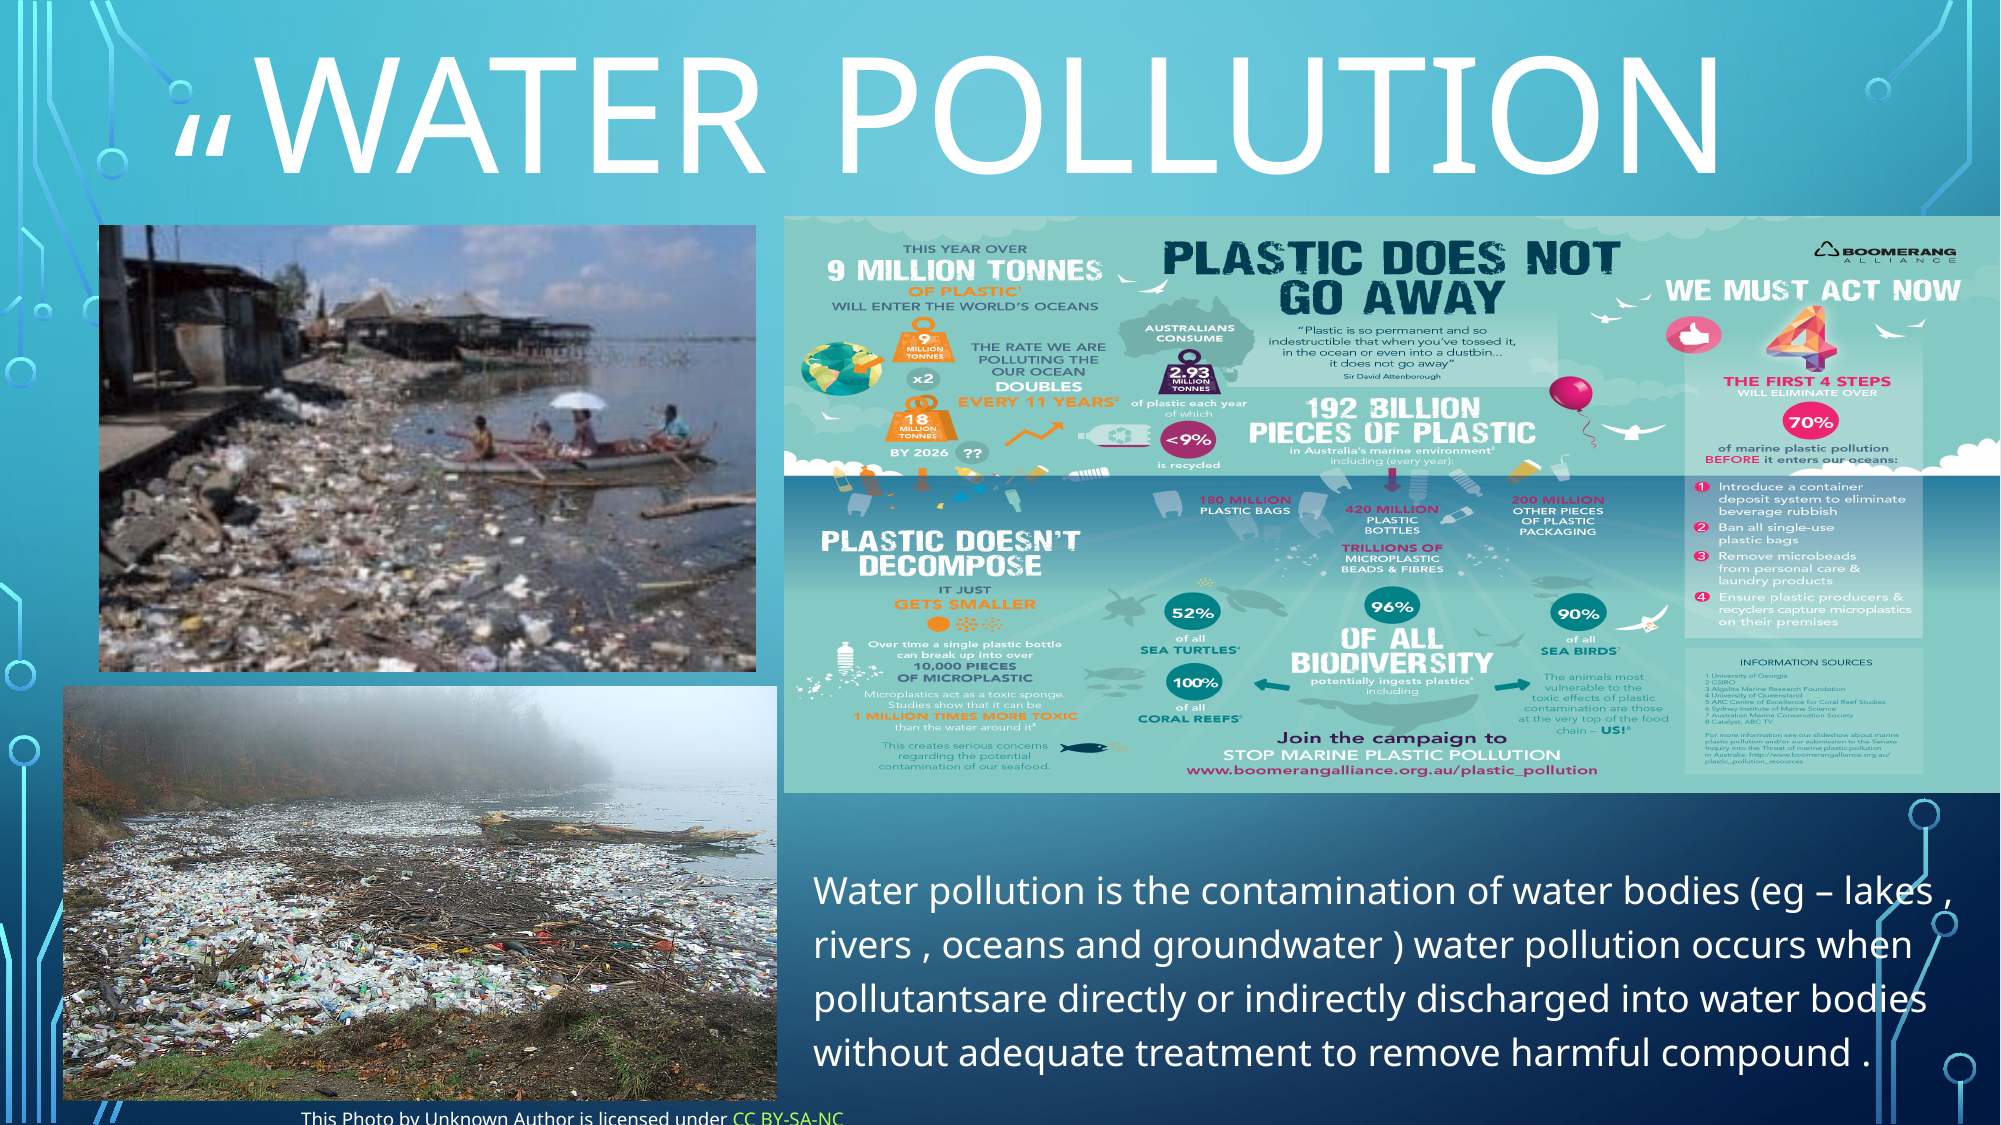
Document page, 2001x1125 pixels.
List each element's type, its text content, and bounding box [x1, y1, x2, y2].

picture [99, 225, 756, 672]
text_box This Photo by Unknown Author is licensed under CC BY-SA-NC [286, 1100, 1840, 1125]
picture [783, 216, 2000, 794]
title WATER POLLUTION [237, 24, 1764, 217]
picture [62, 686, 778, 1101]
list Water pollution is the contamination of water bodies (eg – lakes , rivers , oceans and groundwater ) water pollution occurs when pollutantsare directly or indirectly discharged into water bodies without adequate treatment to remove harmful compound . [798, 832, 2000, 1101]
